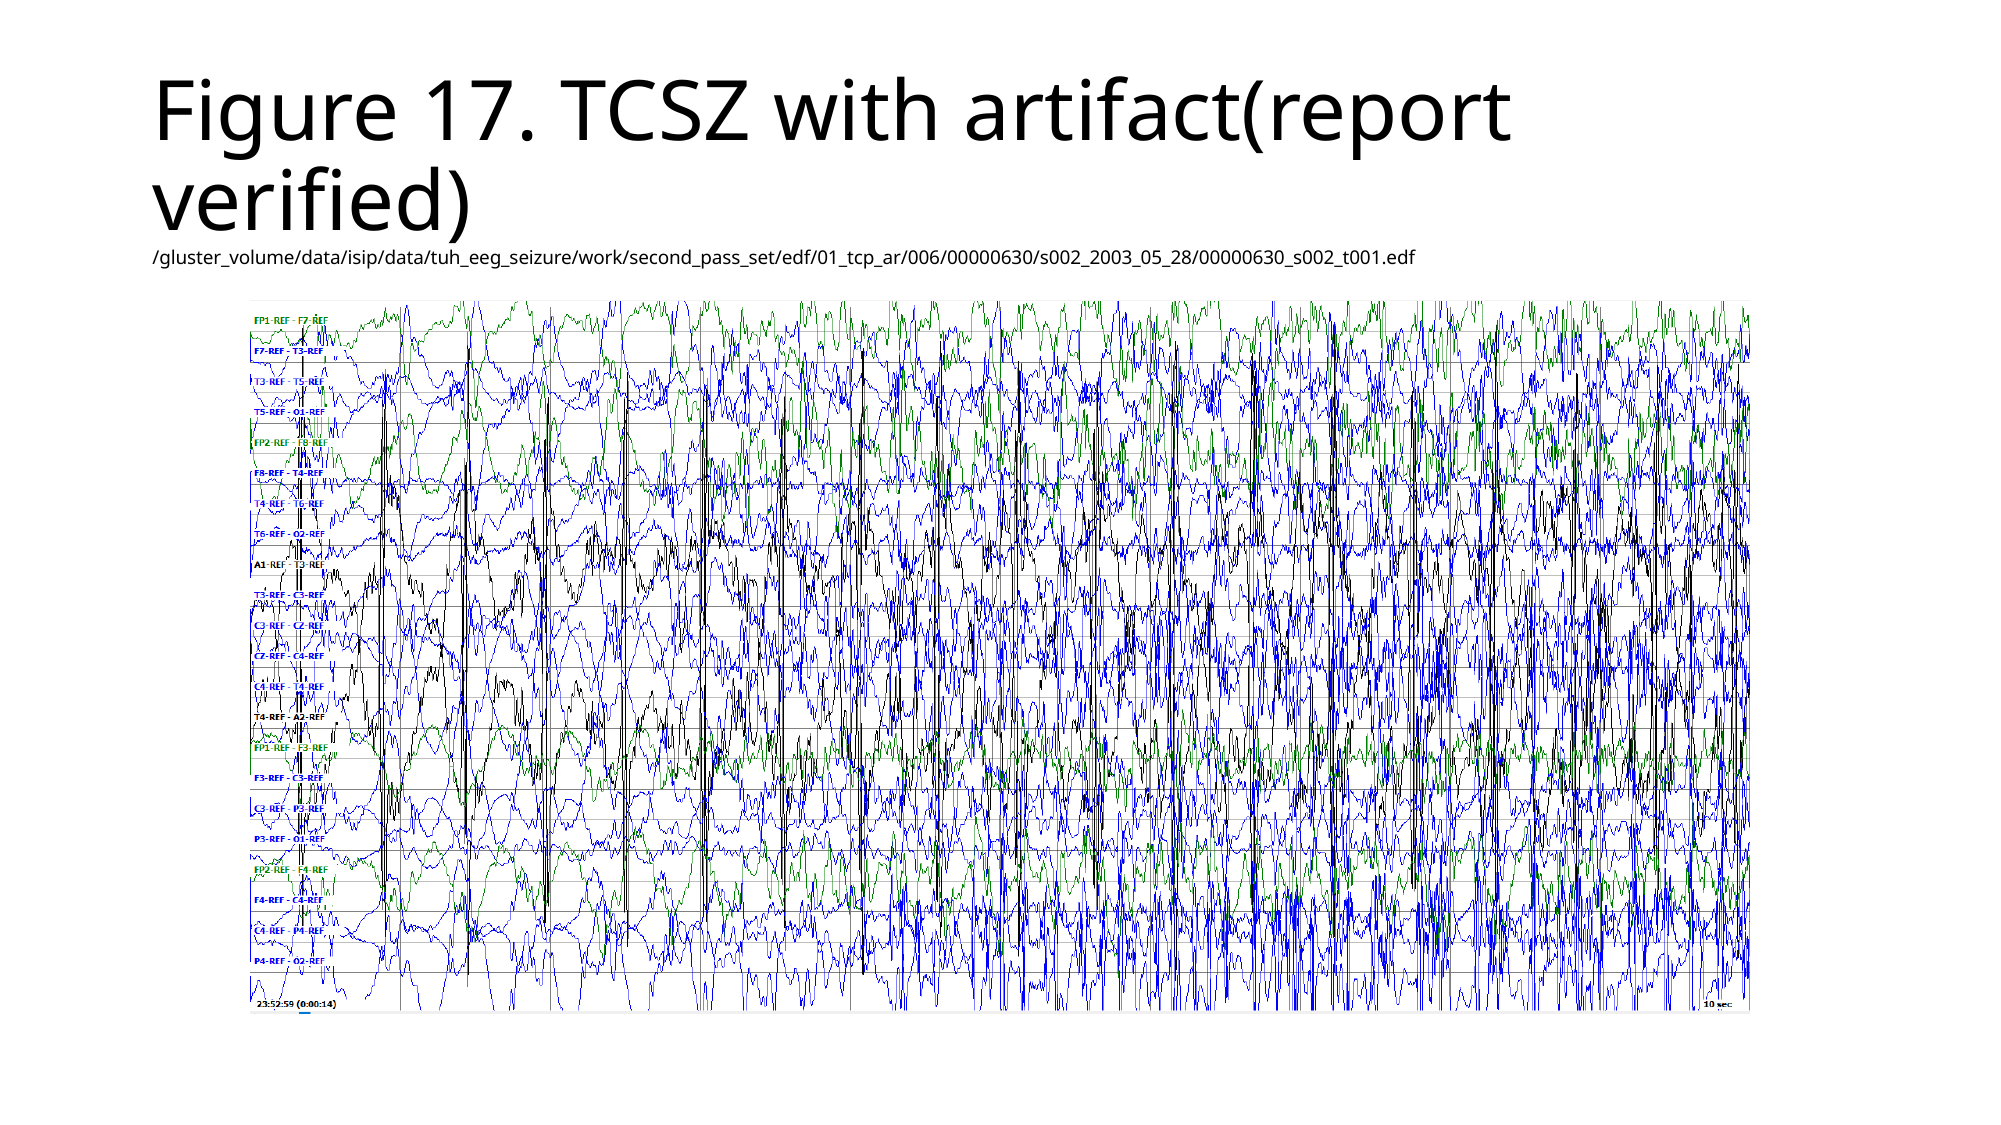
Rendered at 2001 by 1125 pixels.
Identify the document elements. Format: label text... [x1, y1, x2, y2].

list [250, 299, 1750, 1014]
title Figure 17. TCSZ with artifact(report verified) /gluster_volume/data/isip/data/tuh_eeg_seizure/work/second_pass_set/edf/01_tcp_ar/006/00000630/s002_2003_05_28/00000630_s002_t001.edf [137, 59, 1863, 278]
